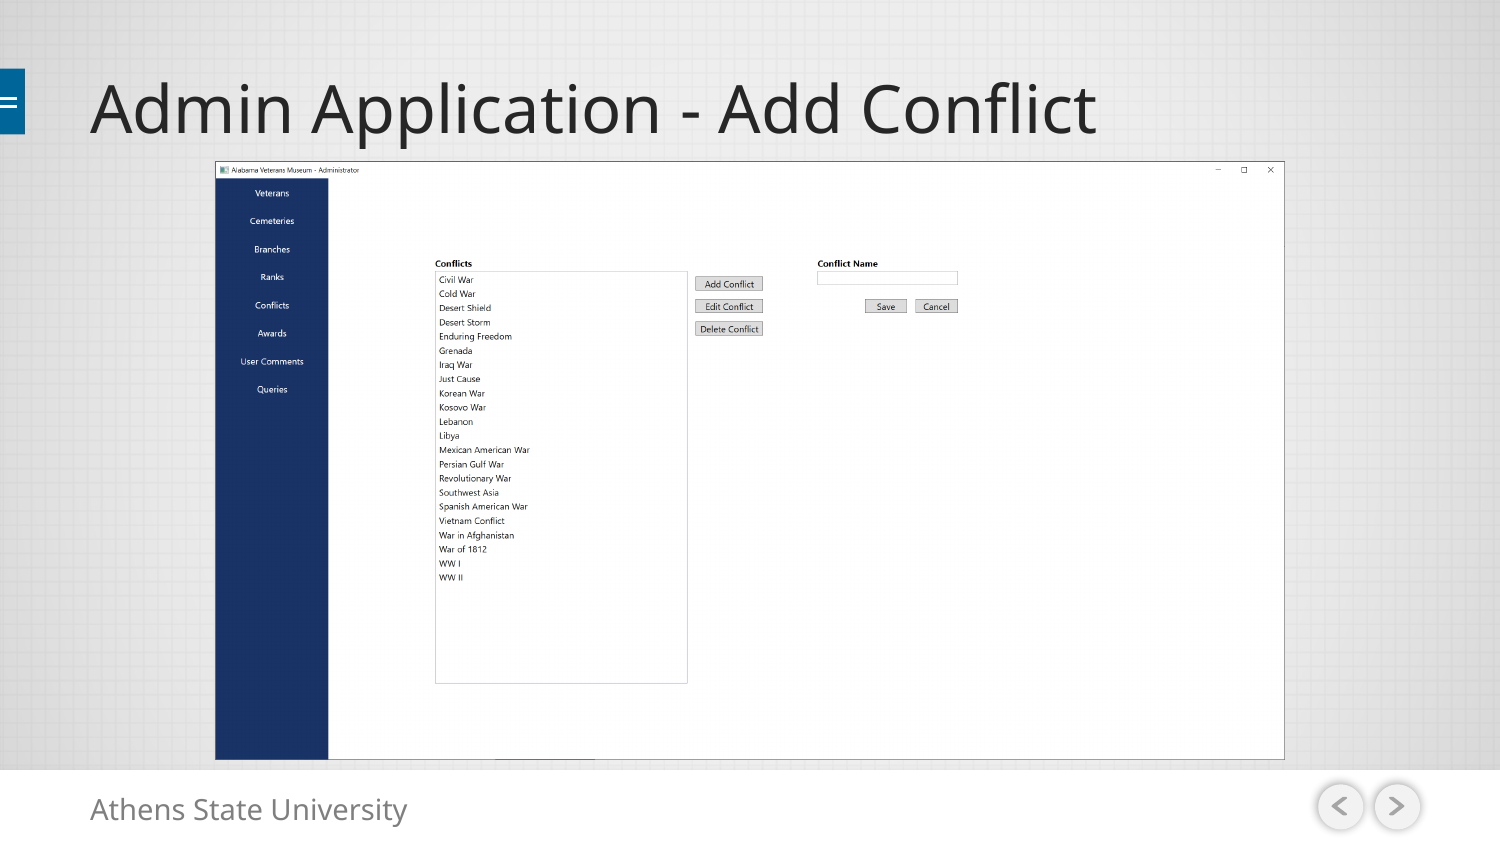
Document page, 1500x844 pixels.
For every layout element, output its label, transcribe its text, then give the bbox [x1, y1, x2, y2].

title Admin Application - Add Conflict [75, 71, 1425, 142]
footer Athens State University [75, 784, 1163, 833]
picture [0, 0, 1500, 770]
